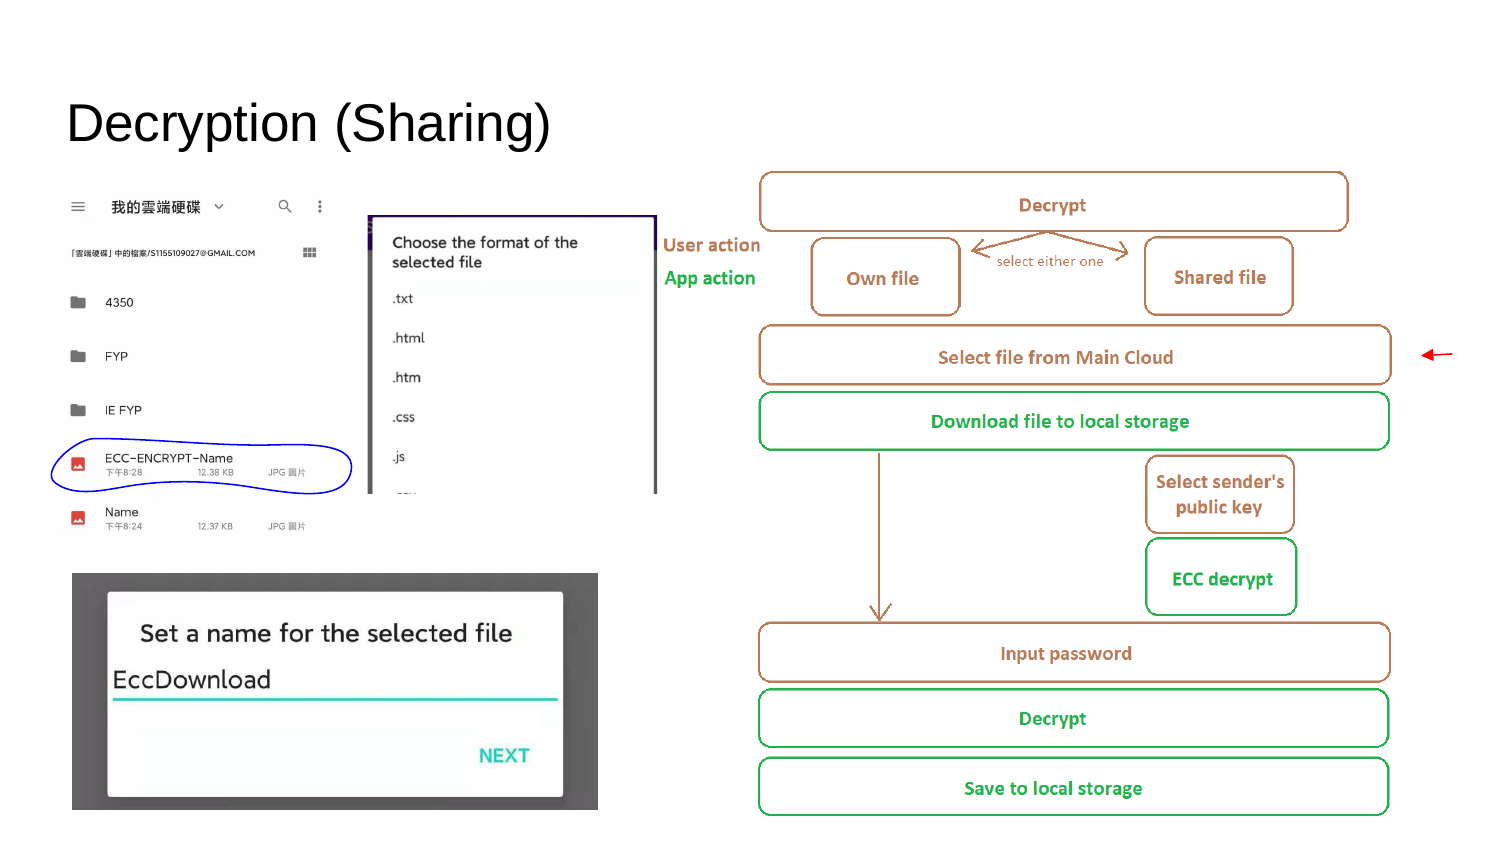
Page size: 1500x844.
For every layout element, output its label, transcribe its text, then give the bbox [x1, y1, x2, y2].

picture [50, 182, 345, 549]
picture [71, 573, 598, 811]
picture [367, 166, 1412, 822]
title Decryption (Sharing) [51, 72, 1449, 167]
